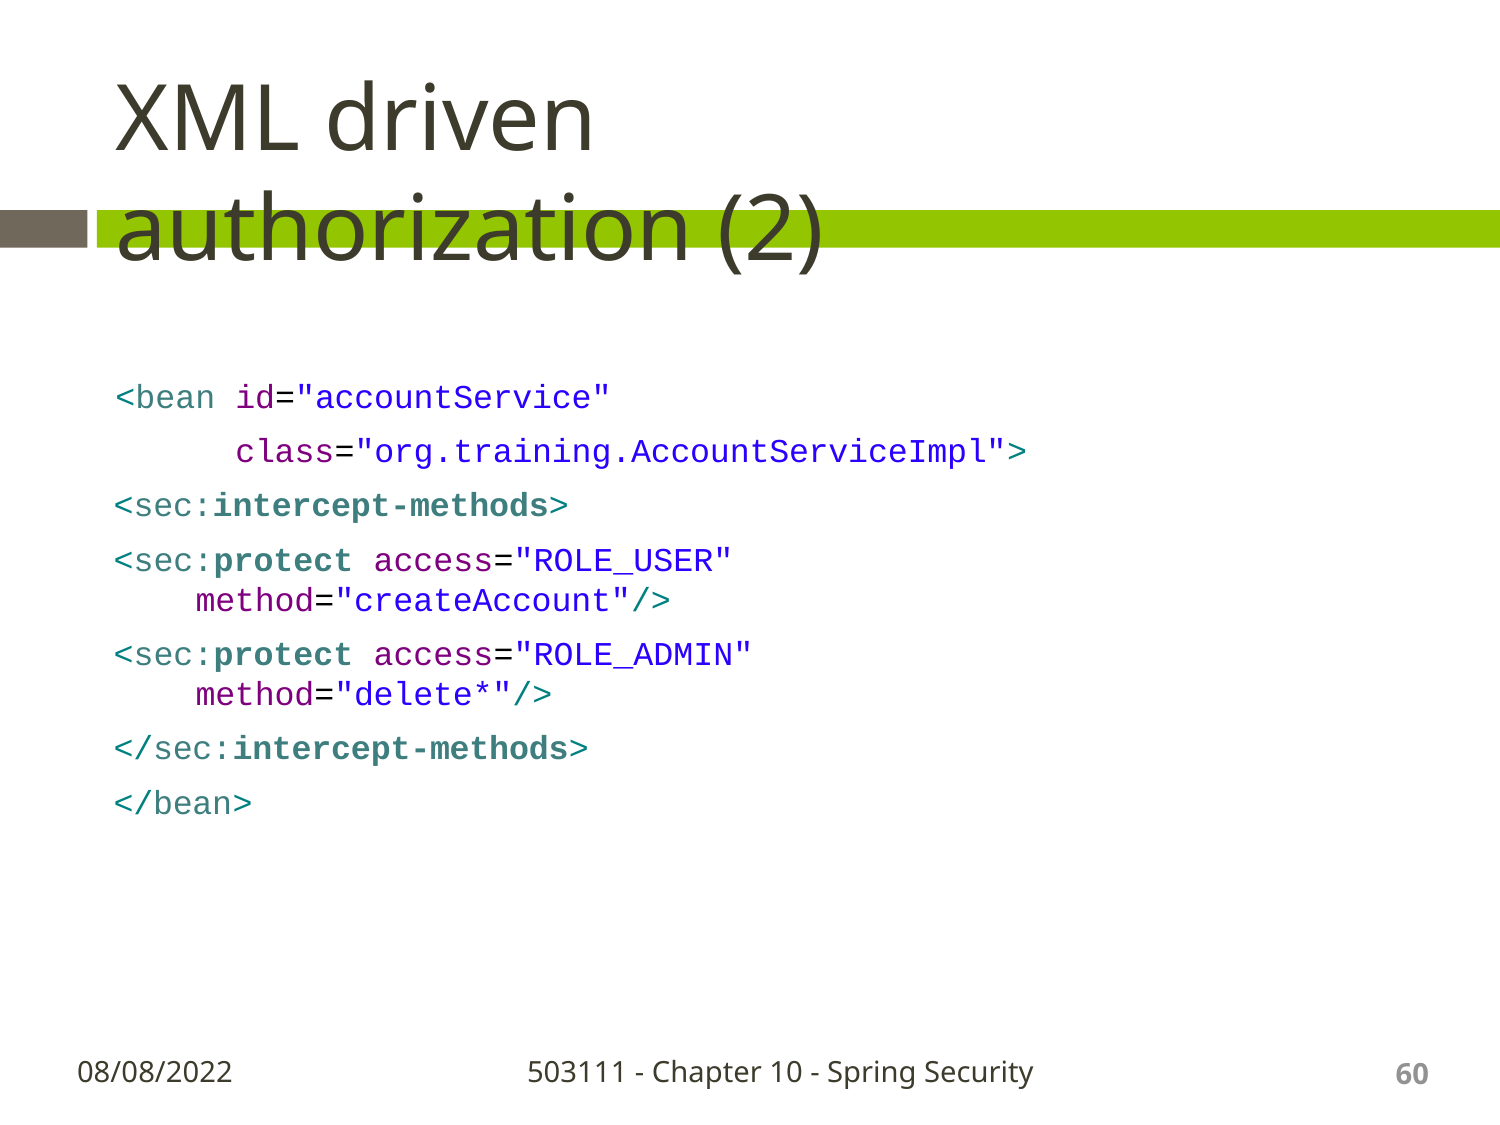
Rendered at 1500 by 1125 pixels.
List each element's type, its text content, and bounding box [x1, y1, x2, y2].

slide_number 60 [1084, 1054, 1430, 1091]
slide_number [75, 1055, 410, 1125]
footer 503111 - Chapter 10 - Spring Security [525, 1055, 1185, 1125]
title XML driven authorization (2) [113, 56, 1150, 279]
text_box <bean id="accountService" class="org.training.AccountServiceImpl"> <sec:intercept-methods> <sec:protect access="ROLE_USER" method="createAccount"/> <sec:protect access="ROLE_ADMIN" method="delete*"/> </sec:intercept-methods> </bean> [113, 358, 1321, 822]
